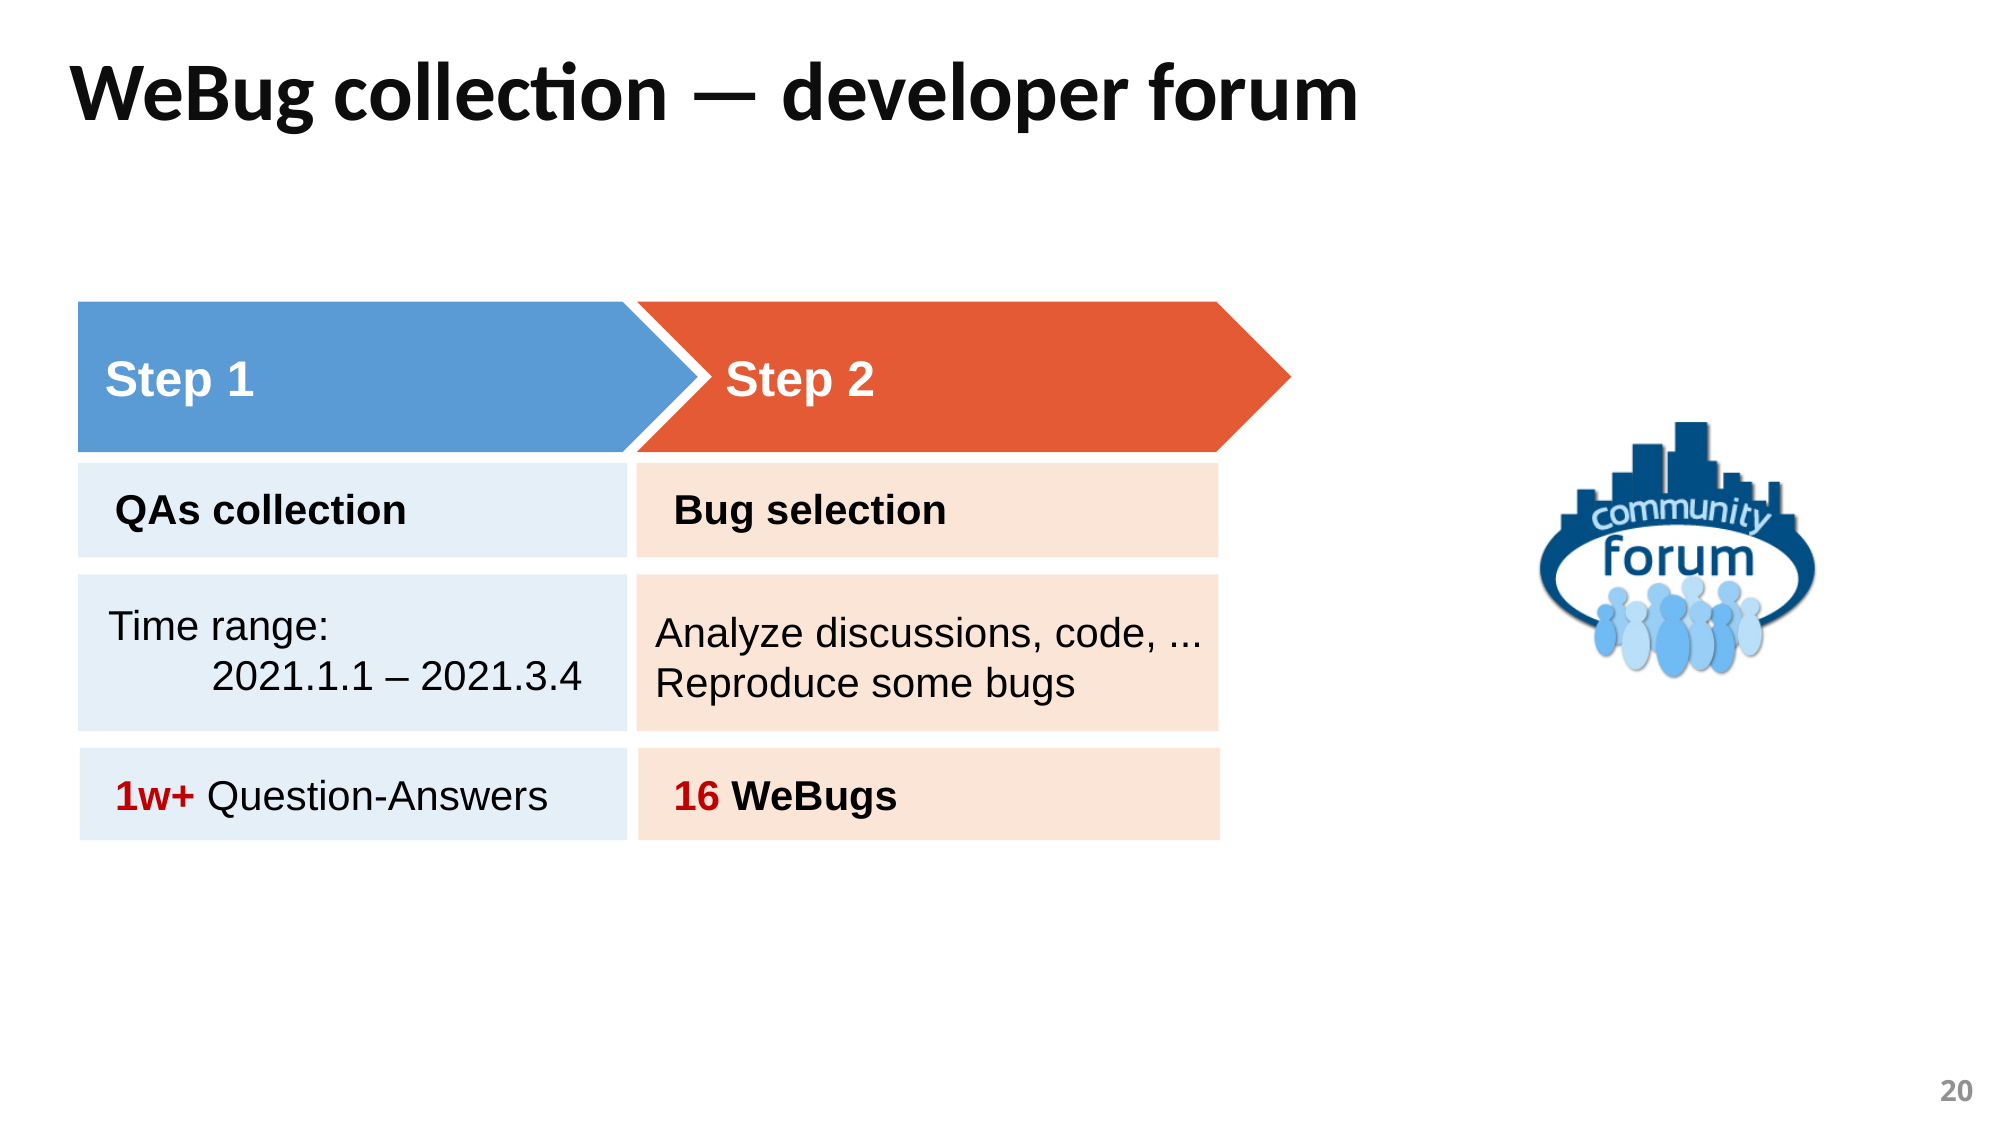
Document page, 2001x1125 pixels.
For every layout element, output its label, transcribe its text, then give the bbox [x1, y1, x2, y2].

text_box [637, 747, 1221, 841]
text_box Step 1 [90, 339, 270, 414]
text_box [77, 300, 700, 454]
slide_number 20 [1876, 1062, 1989, 1122]
text_box [634, 300, 1293, 454]
text_box [79, 747, 628, 841]
text_box Bug selection [658, 475, 963, 541]
text_box 16 WeBugs [658, 761, 913, 827]
text_box [636, 462, 1219, 558]
text_box Analyze discussions, code, ... Reproduce some bugs [640, 598, 1219, 714]
text_box [636, 573, 1219, 732]
text_box [77, 573, 628, 732]
picture [1538, 421, 1817, 680]
text_box 1w+ Question-Answers [100, 761, 564, 827]
text_box Time range: 2021.1.1 – 2021.3.4 [93, 591, 598, 807]
title WeBug collection — developer forum [55, 46, 1945, 141]
text_box QAs collection [100, 475, 423, 541]
text_box Step 2 [710, 339, 891, 414]
text_box [77, 462, 628, 558]
